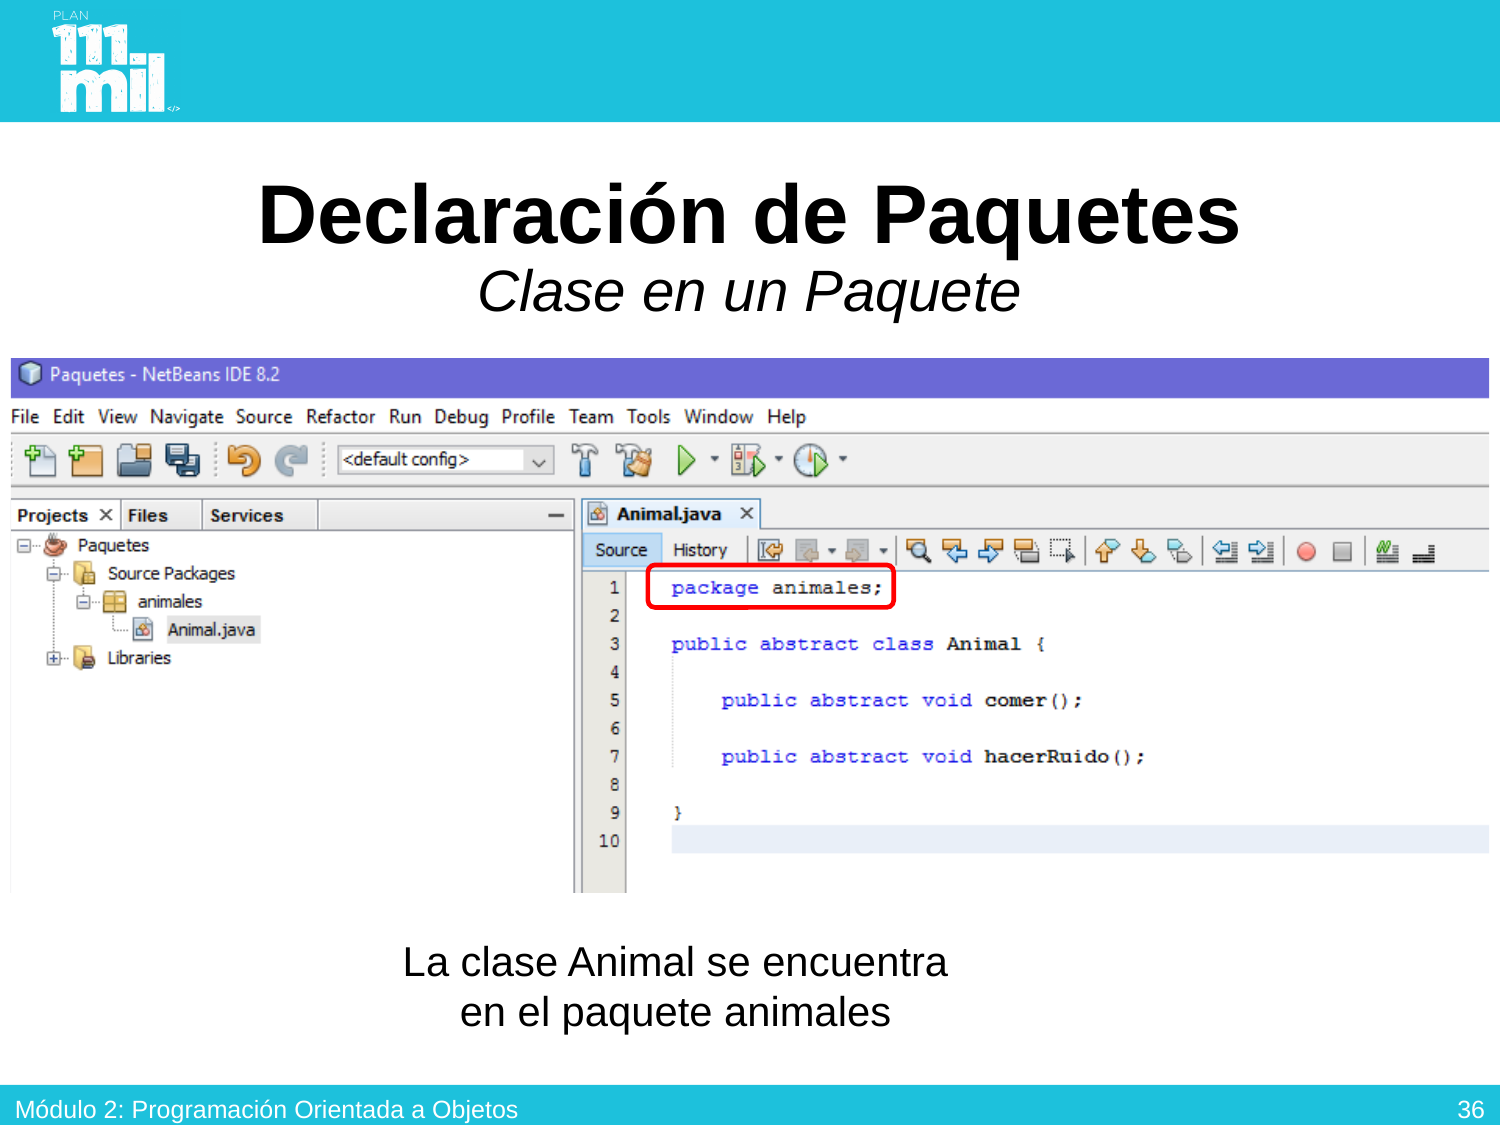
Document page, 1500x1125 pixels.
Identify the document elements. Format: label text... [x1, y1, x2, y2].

text_box La clase Animal se encuentra en el paquete animales [373, 927, 979, 1042]
footer Módulo 2: Programación Orientada a Objetos [0, 1078, 560, 1125]
title Declaración de Paquetes Clase en un Paquete [103, 147, 1397, 348]
slide_number 35 [1162, 1078, 1500, 1125]
picture [10, 358, 1490, 893]
